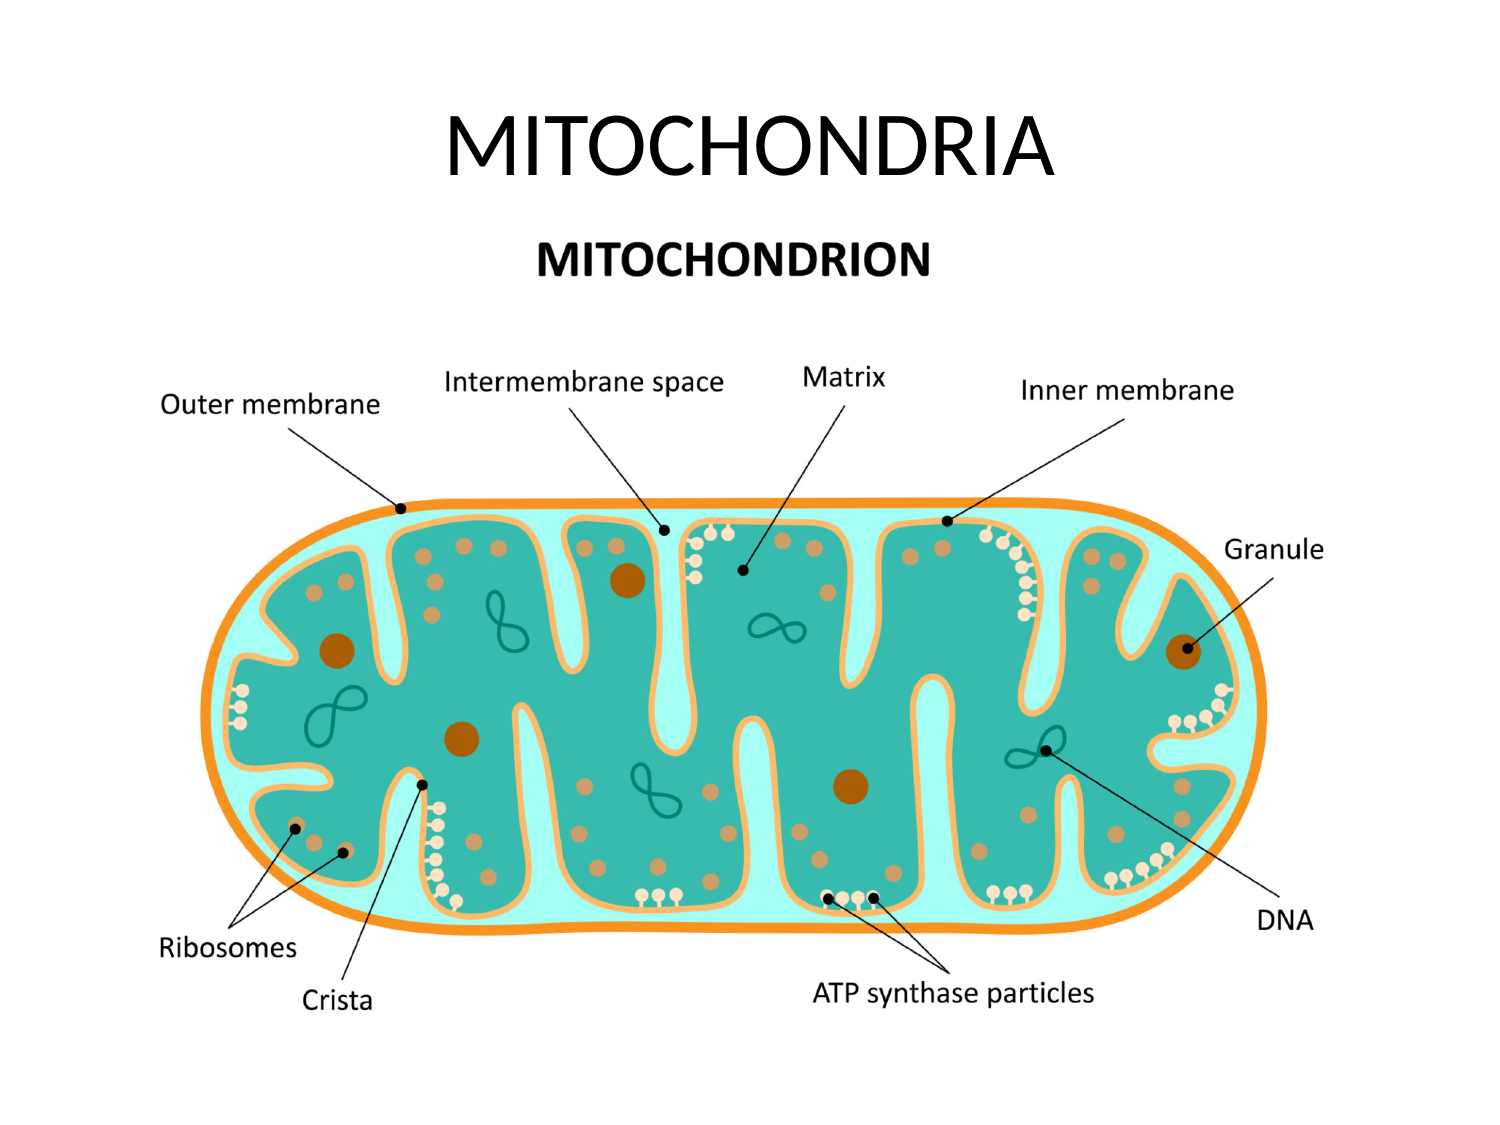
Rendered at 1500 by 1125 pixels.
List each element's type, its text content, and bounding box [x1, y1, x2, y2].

title MITOCHONDRIA [75, 45, 1425, 233]
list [104, 206, 1362, 1047]
